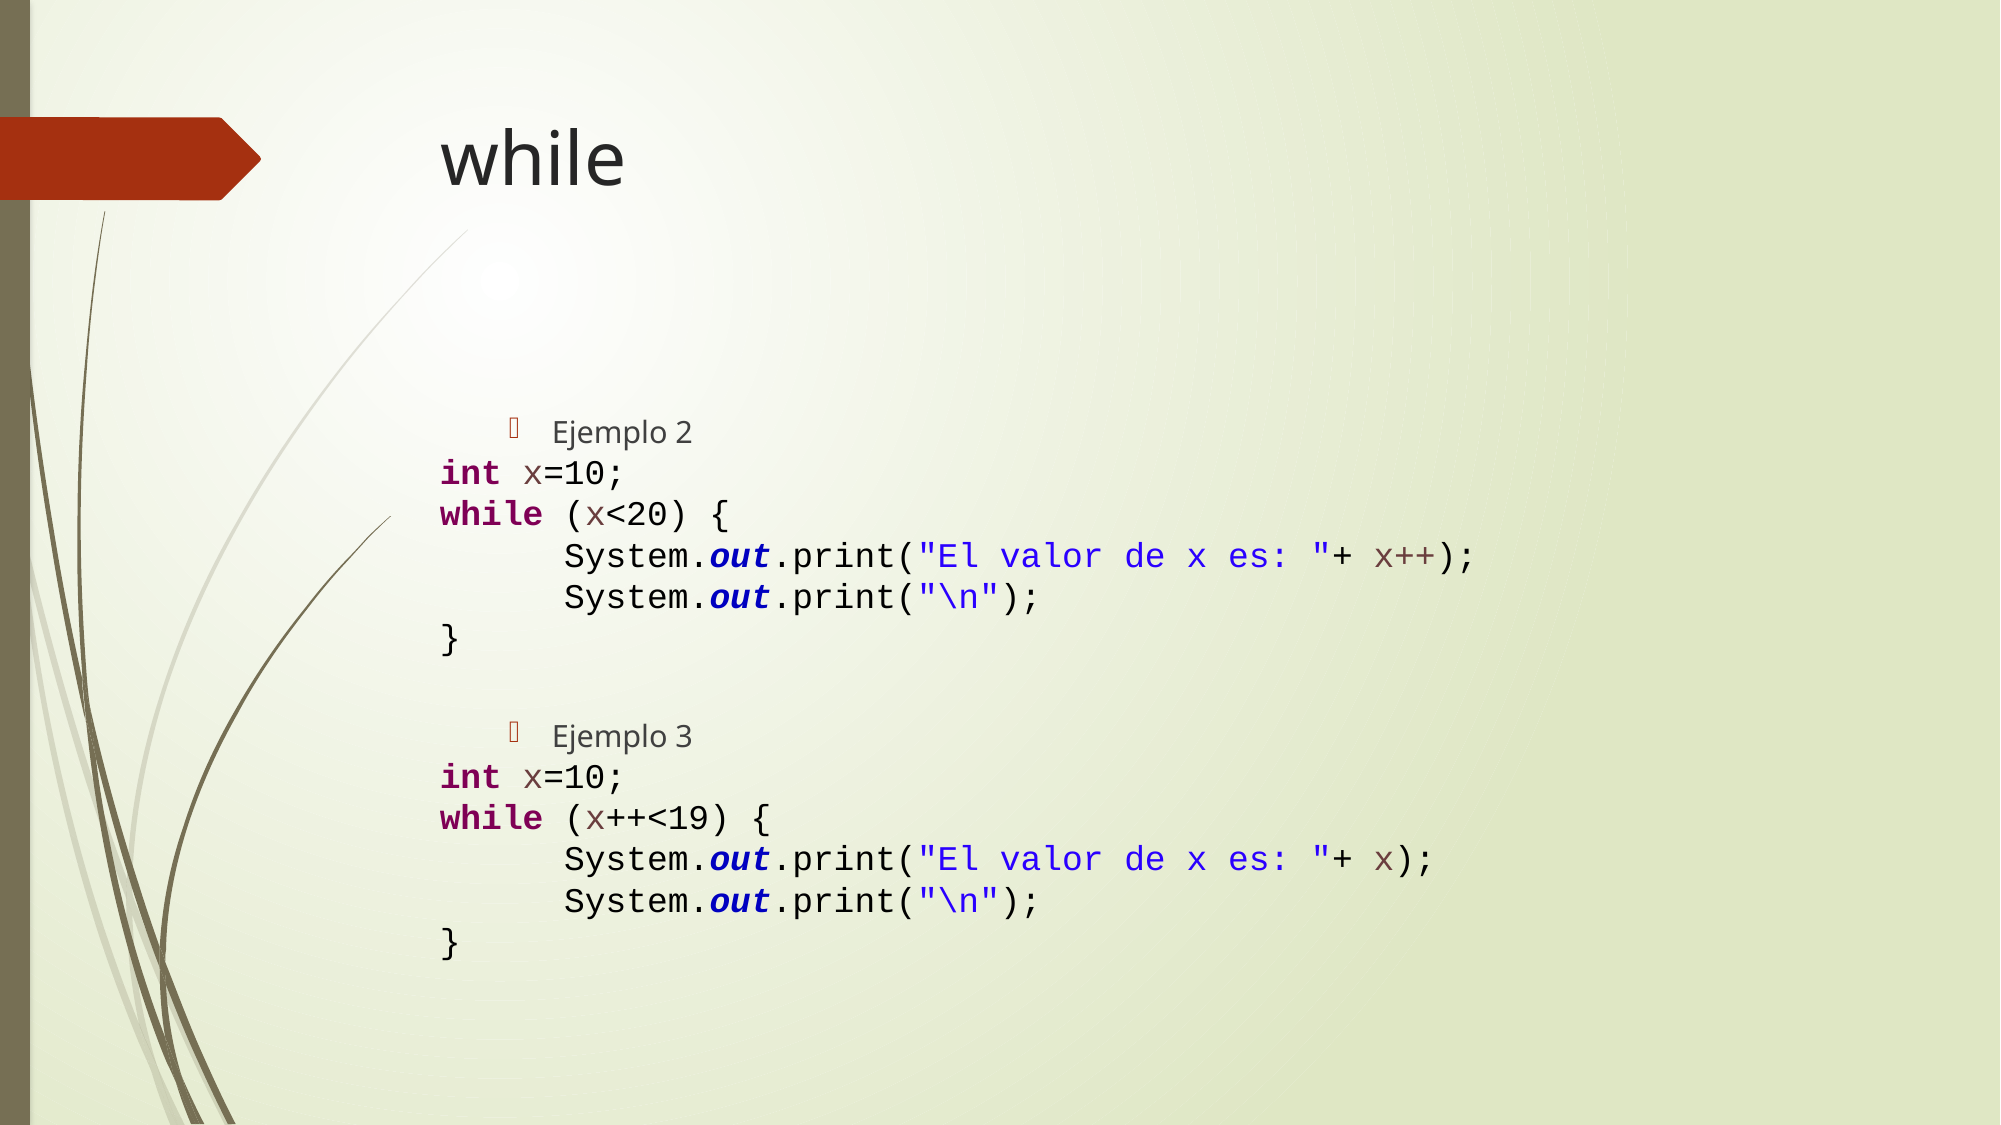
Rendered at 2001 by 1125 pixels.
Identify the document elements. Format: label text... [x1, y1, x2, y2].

list Ejemplo 2 int x=10; while (x<20) { System.out.print("El valor de x es: "+ x++); System.out.print("\n"); } Ejemplo 3 int x=10; while (x++<19) { System.out.print("El valor de x es: "+ x); System.out.print("\n"); } [424, 350, 1888, 970]
title while [425, 102, 1888, 313]
